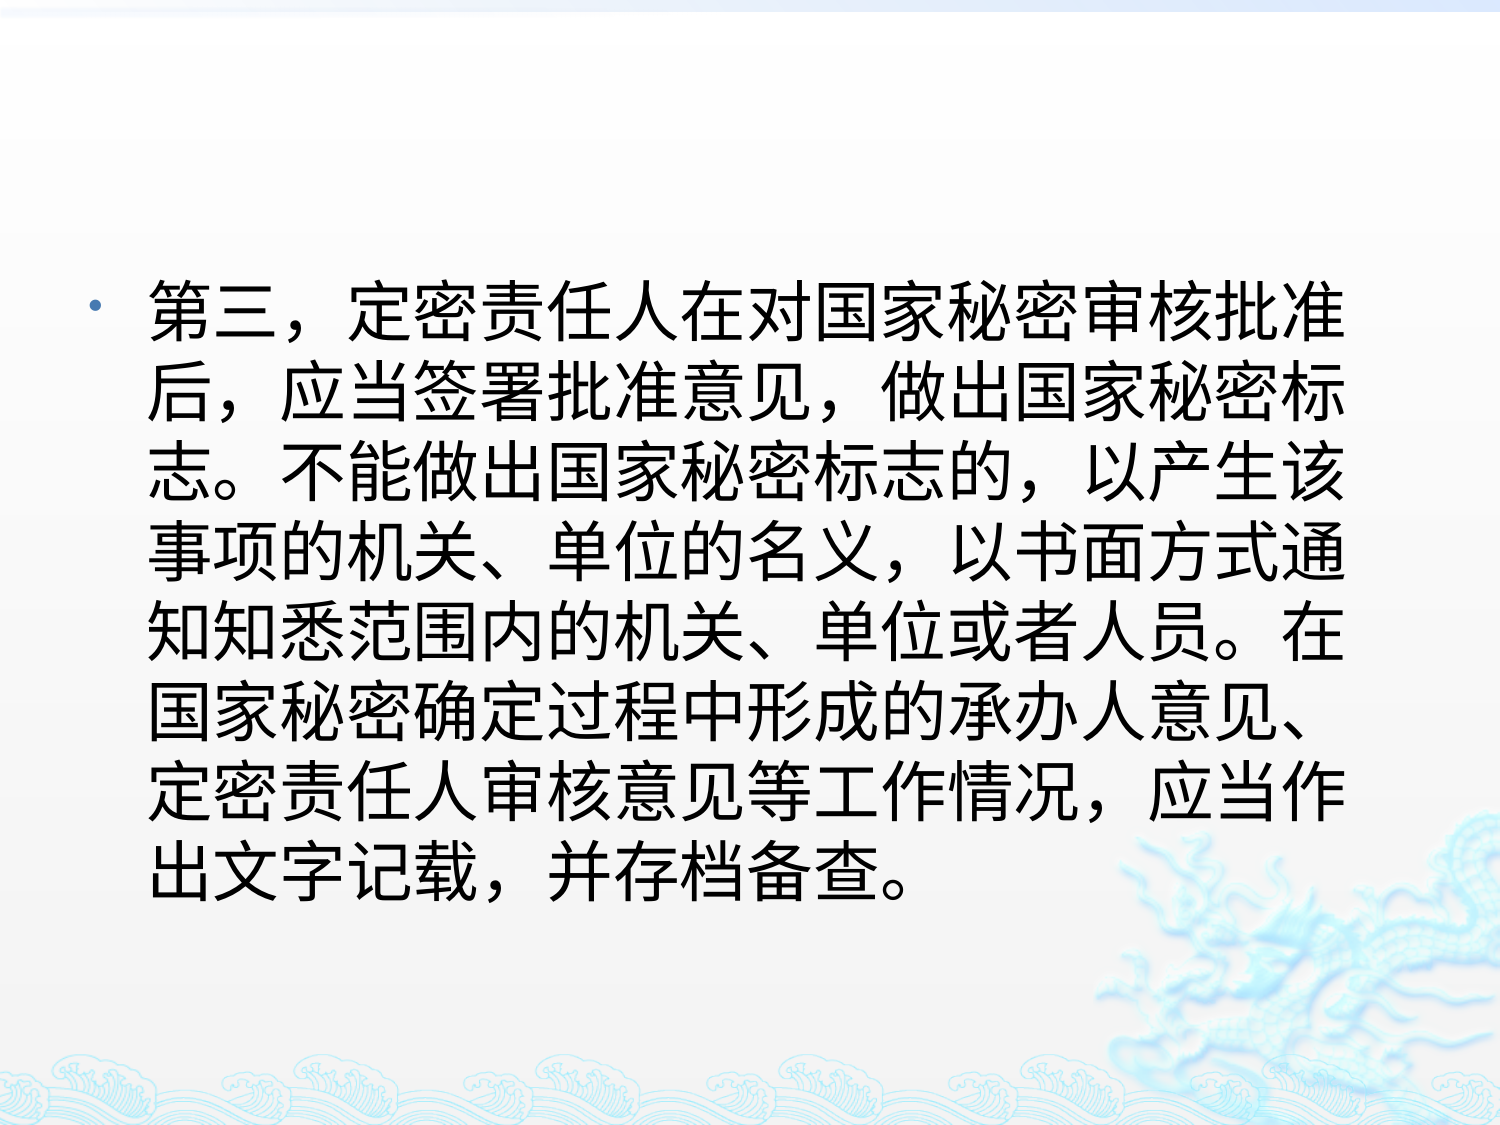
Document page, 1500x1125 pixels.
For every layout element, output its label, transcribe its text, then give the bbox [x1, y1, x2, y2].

list 第三，定密责任人在对国家秘密审核批准后，应当签署批准意见，做出国家秘密标志。不能做出国家秘密标志的，以产生该事项的机关、单位的名义，以书面方式通知知悉范围内的机关、单位或者人员。在国家秘密确定过程中形成的承办人意见、定密责任人审核意见等工作情况，应当作出文字记载，并存档备查。 [75, 262, 1425, 1005]
